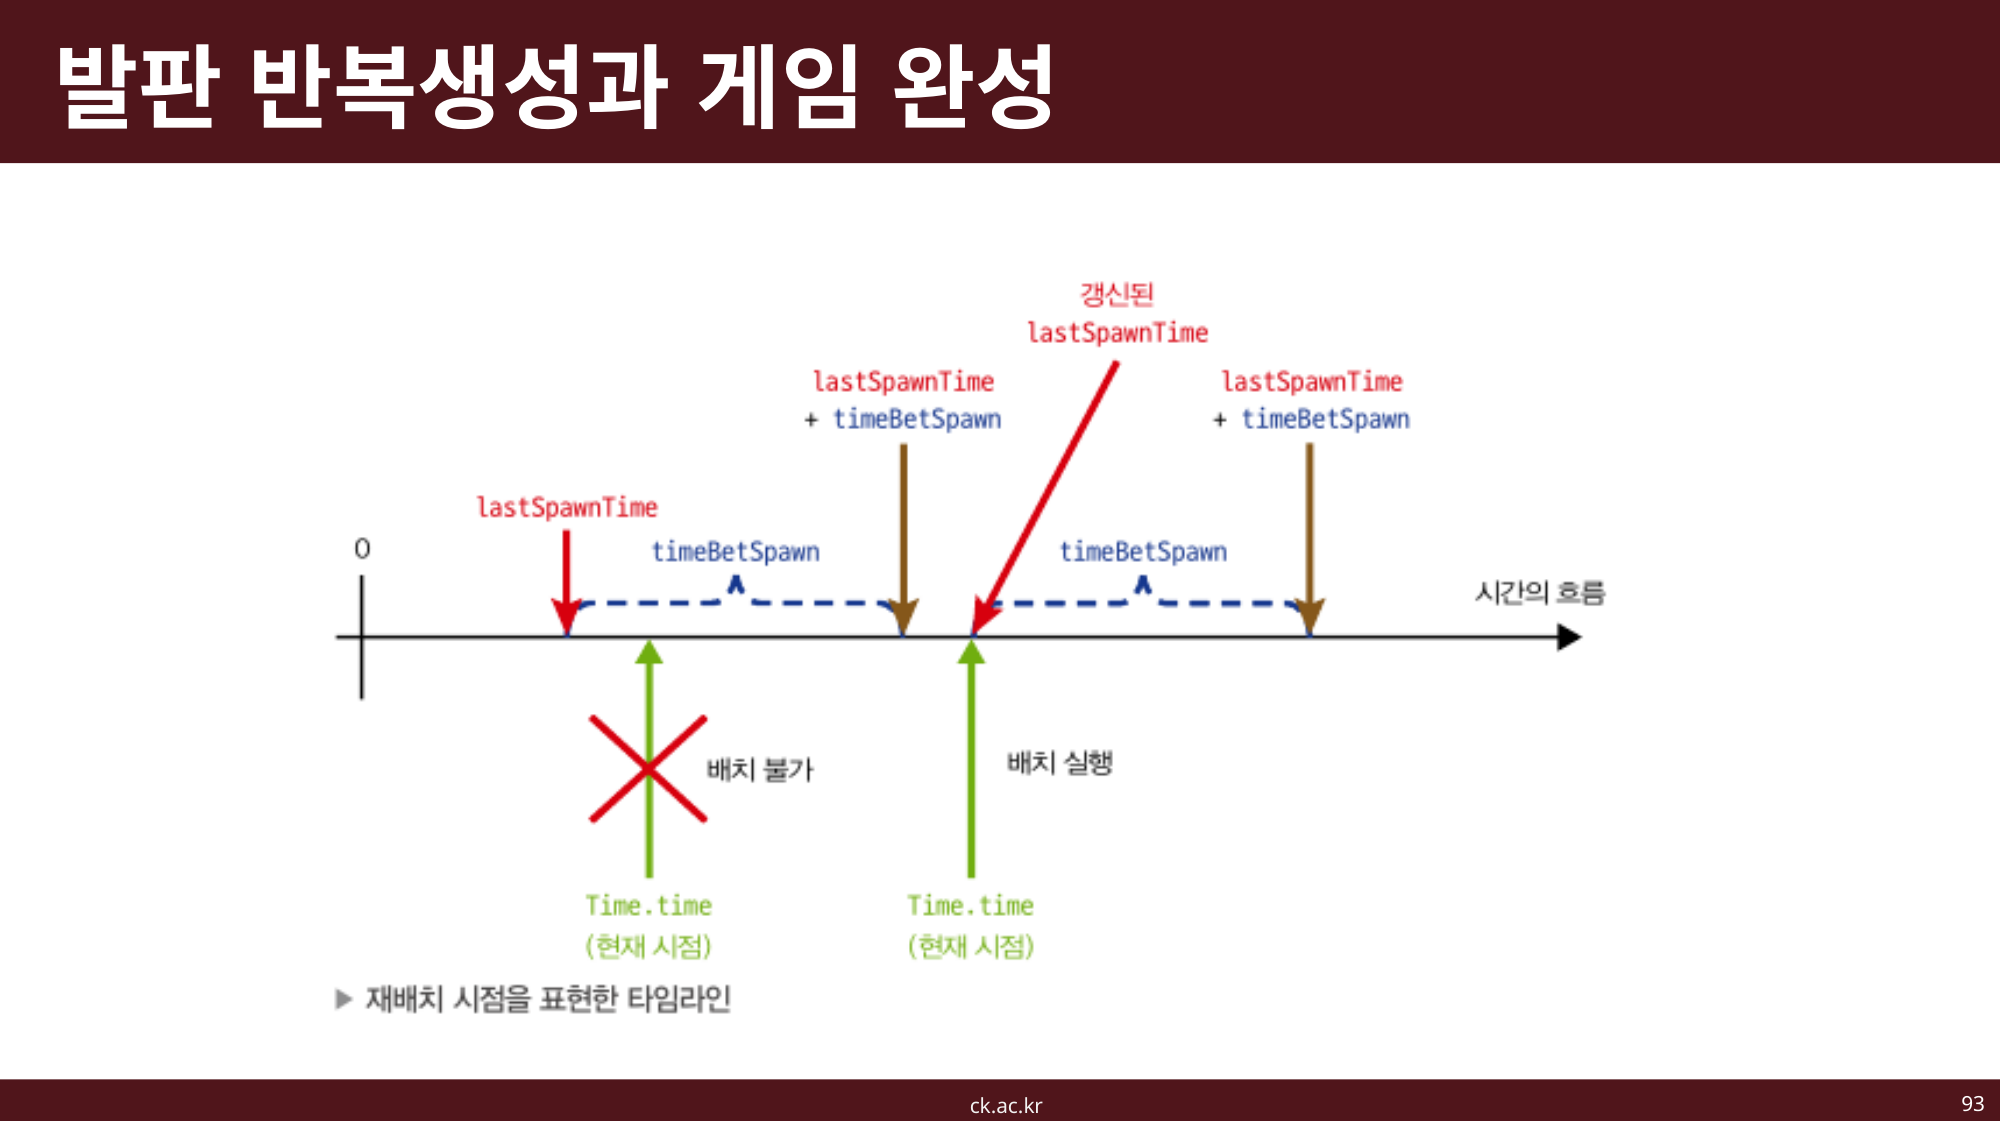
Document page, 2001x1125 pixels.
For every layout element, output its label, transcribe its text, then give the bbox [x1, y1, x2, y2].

footer ck.ac.kr [949, 1084, 1064, 1125]
title 발판 반복생성과 게임 완성 [39, 34, 1289, 149]
picture [319, 252, 1681, 1037]
slide_number 93 [1911, 1083, 2000, 1125]
